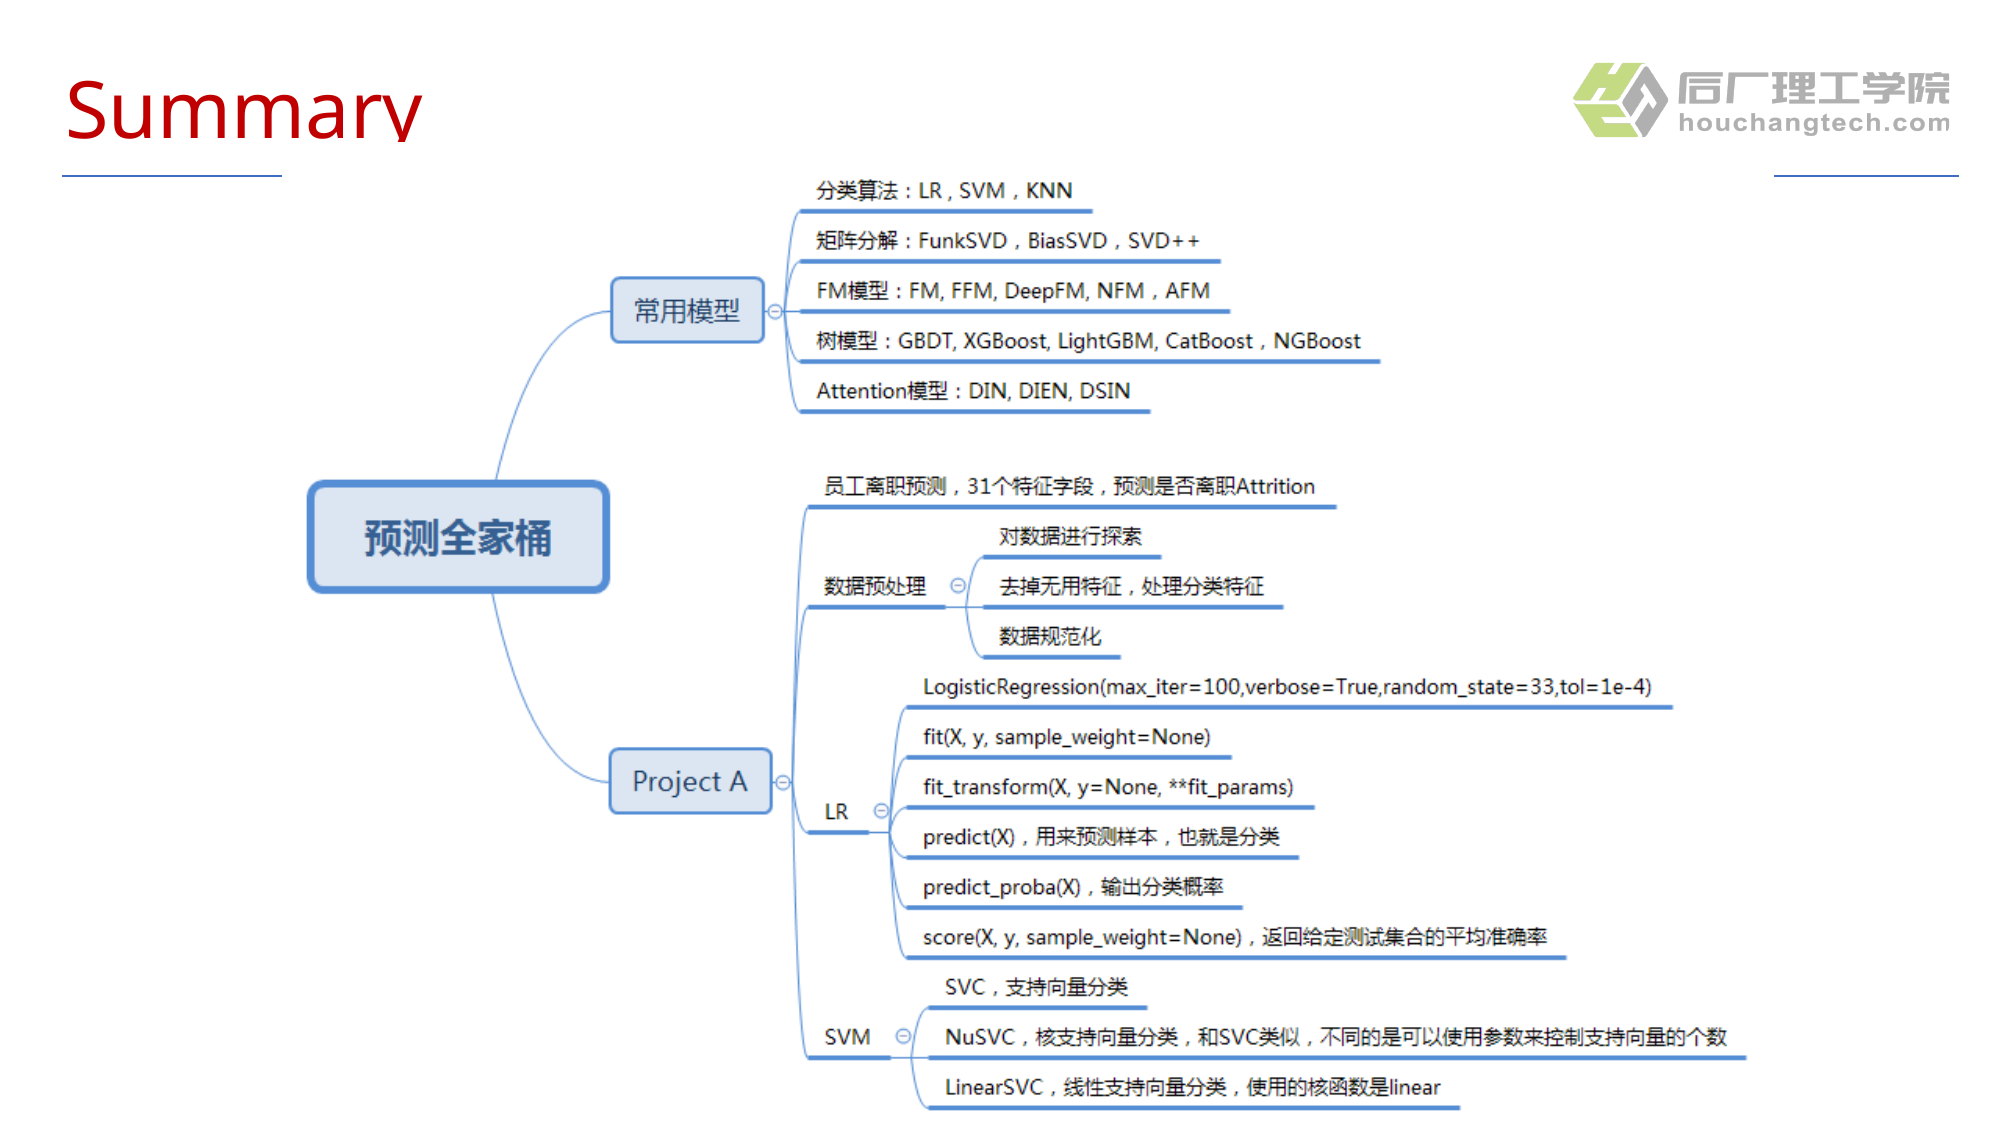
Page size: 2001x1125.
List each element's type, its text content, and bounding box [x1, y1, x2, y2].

text_box 分数越小，代表树的结构越好 [1728, 62, 1950, 138]
picture [282, 142, 1774, 1125]
title Summary [57, 59, 1728, 167]
